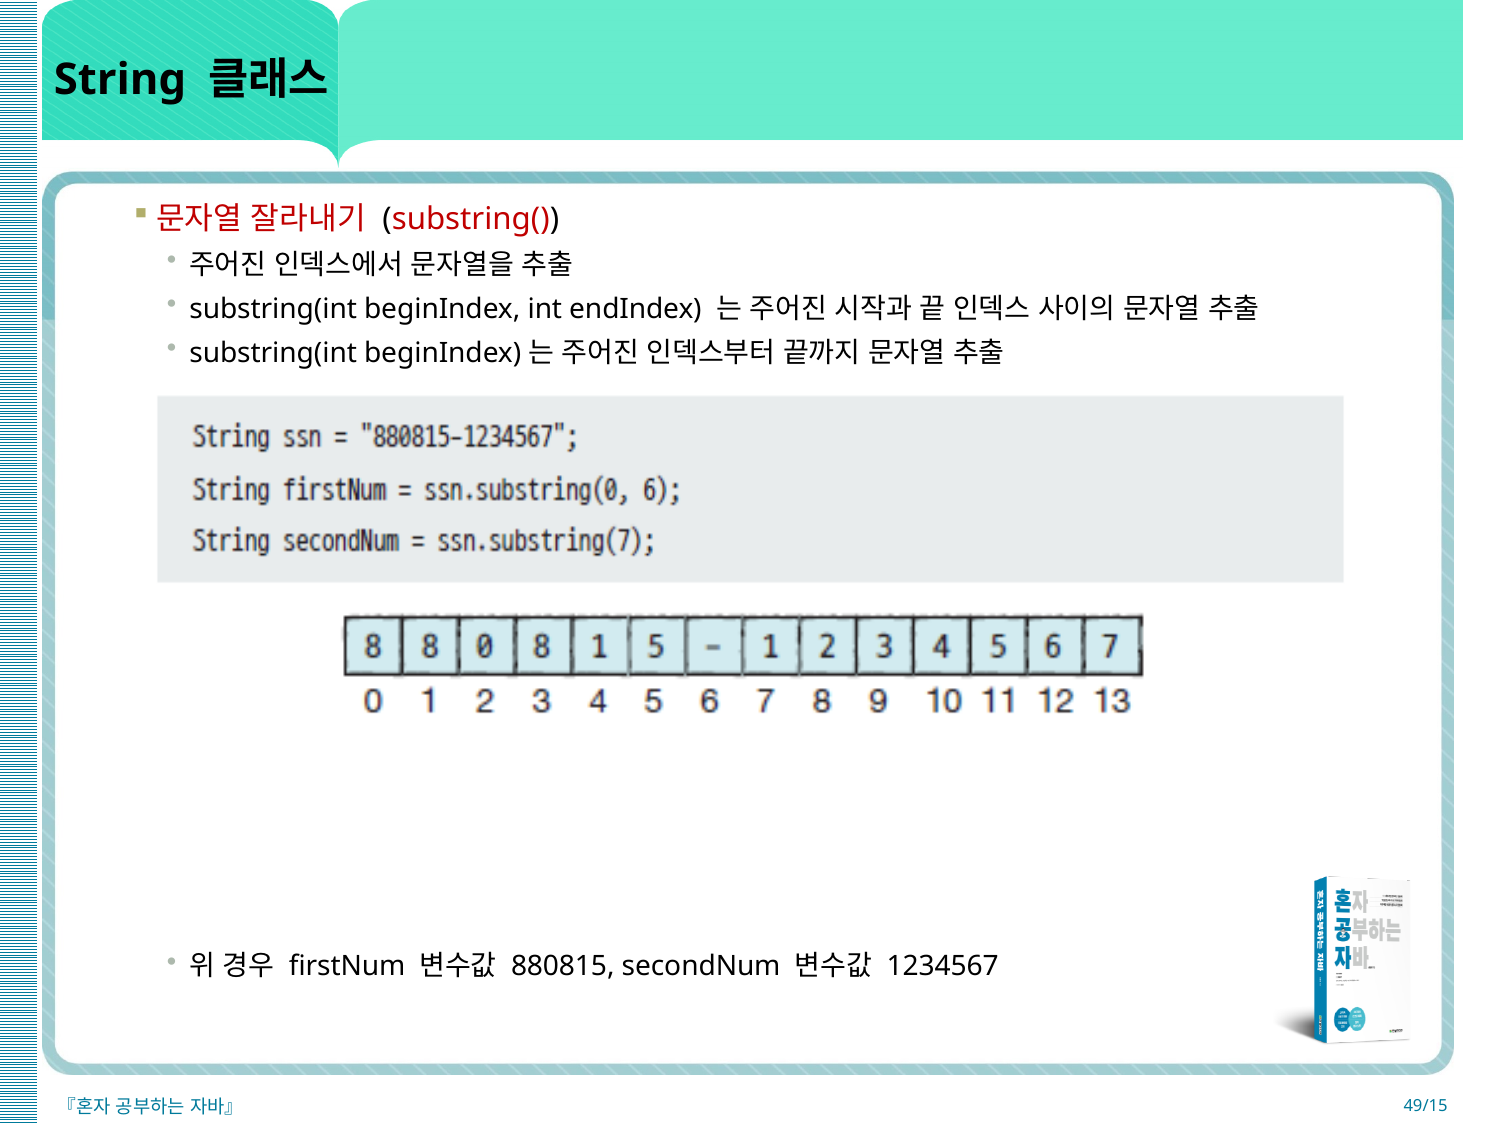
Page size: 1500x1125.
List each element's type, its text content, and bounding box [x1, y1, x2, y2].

list 문자열 잘라내기 (substring()) 주어진 인덱스에서 문자열을 추출 substring(int beginIndex, int endIndex) 는 주어진 시작과 끝 인덱스 사이의 문자열 추출 substring(int beginIndex)는 주어진 인덱스부터 끝까지 문자열 추출 위 경우 firstNum 변수값 880815, secondNum 변수값 1234567 [75, 187, 1500, 1125]
picture [42, 0, 1463, 1075]
picture [149, 387, 1351, 734]
picture [68, 1097, 75, 1110]
title String 클래스 [39, 42, 1280, 138]
